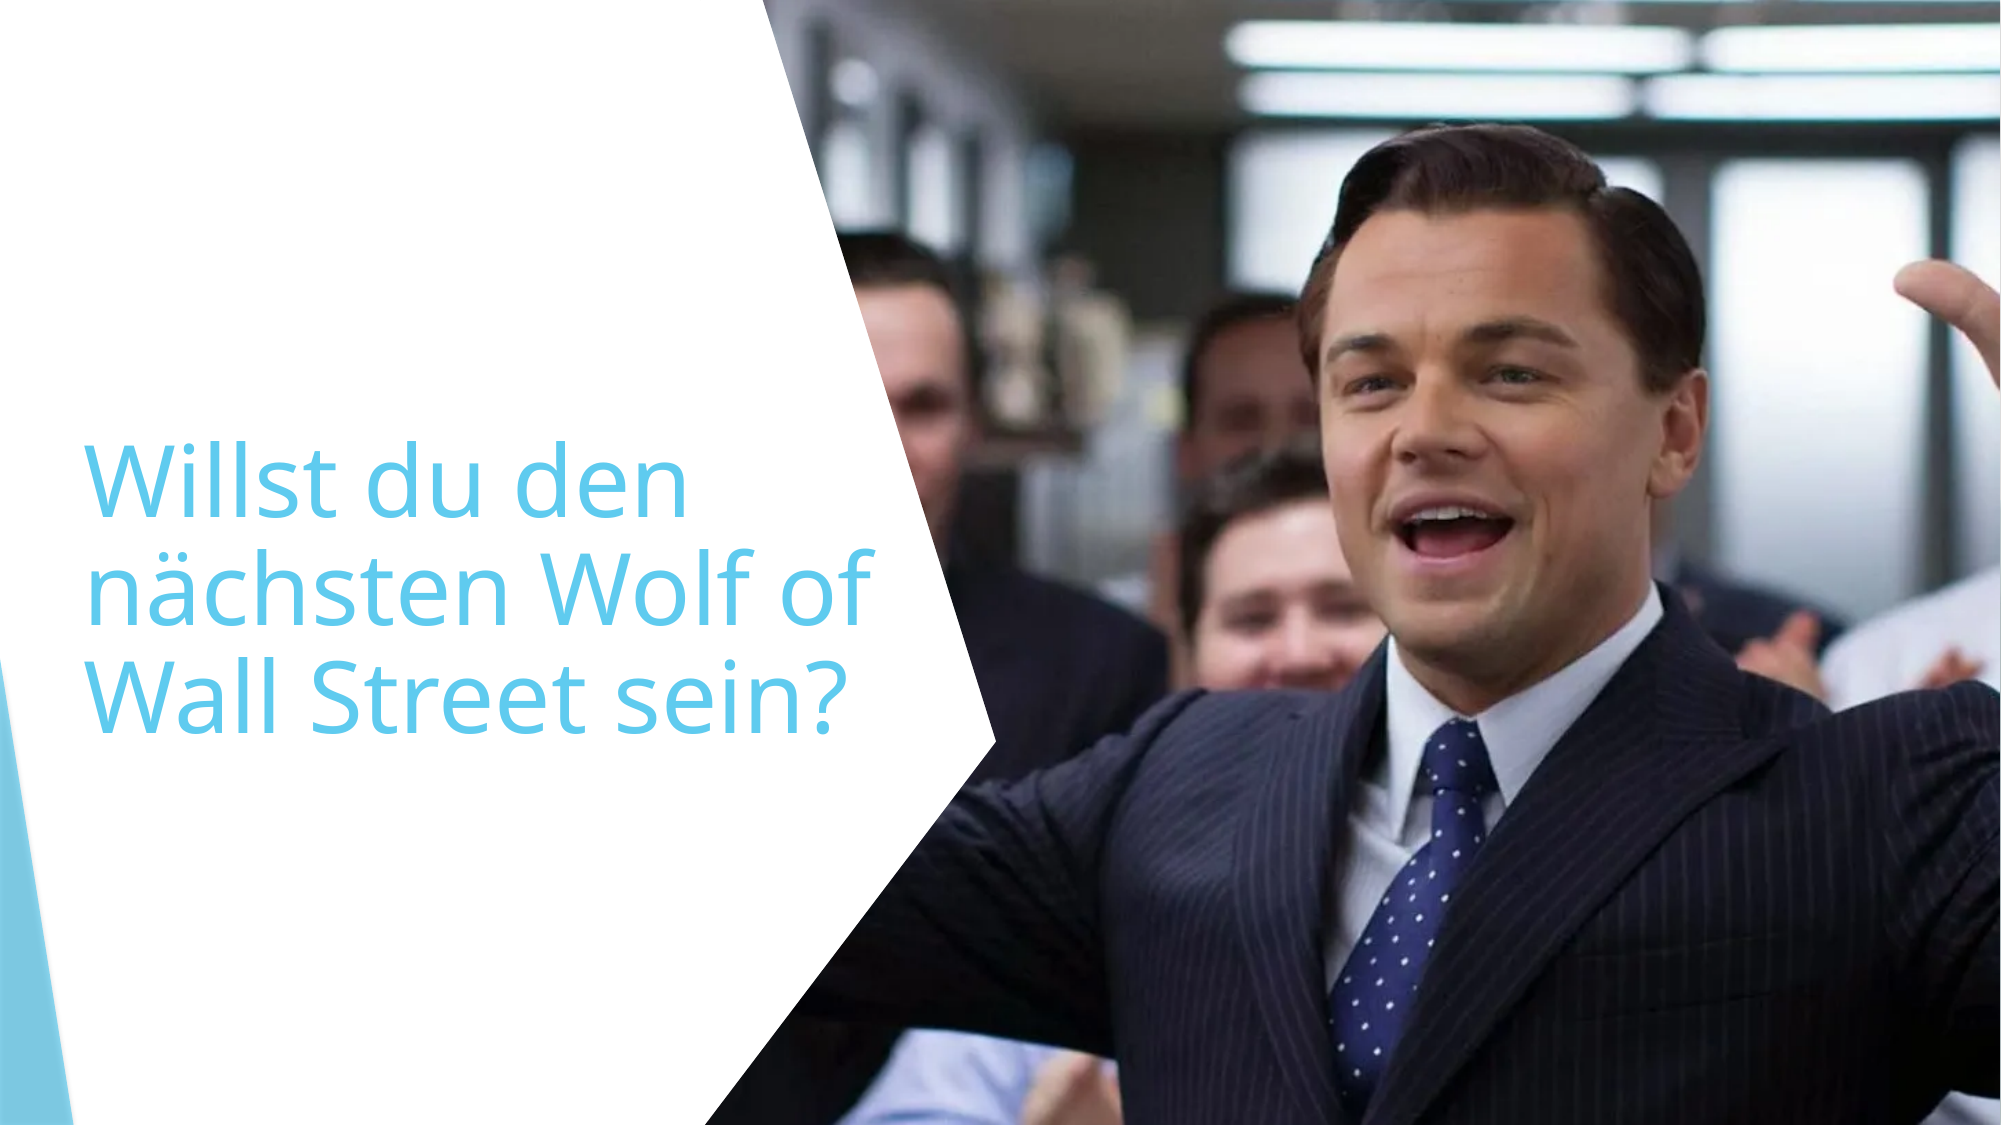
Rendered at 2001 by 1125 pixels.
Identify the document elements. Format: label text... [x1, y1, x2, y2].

picture [699, 0, 2000, 1125]
title Willst du den nächsten Wolf of Wall Street sein? [68, 362, 695, 763]
